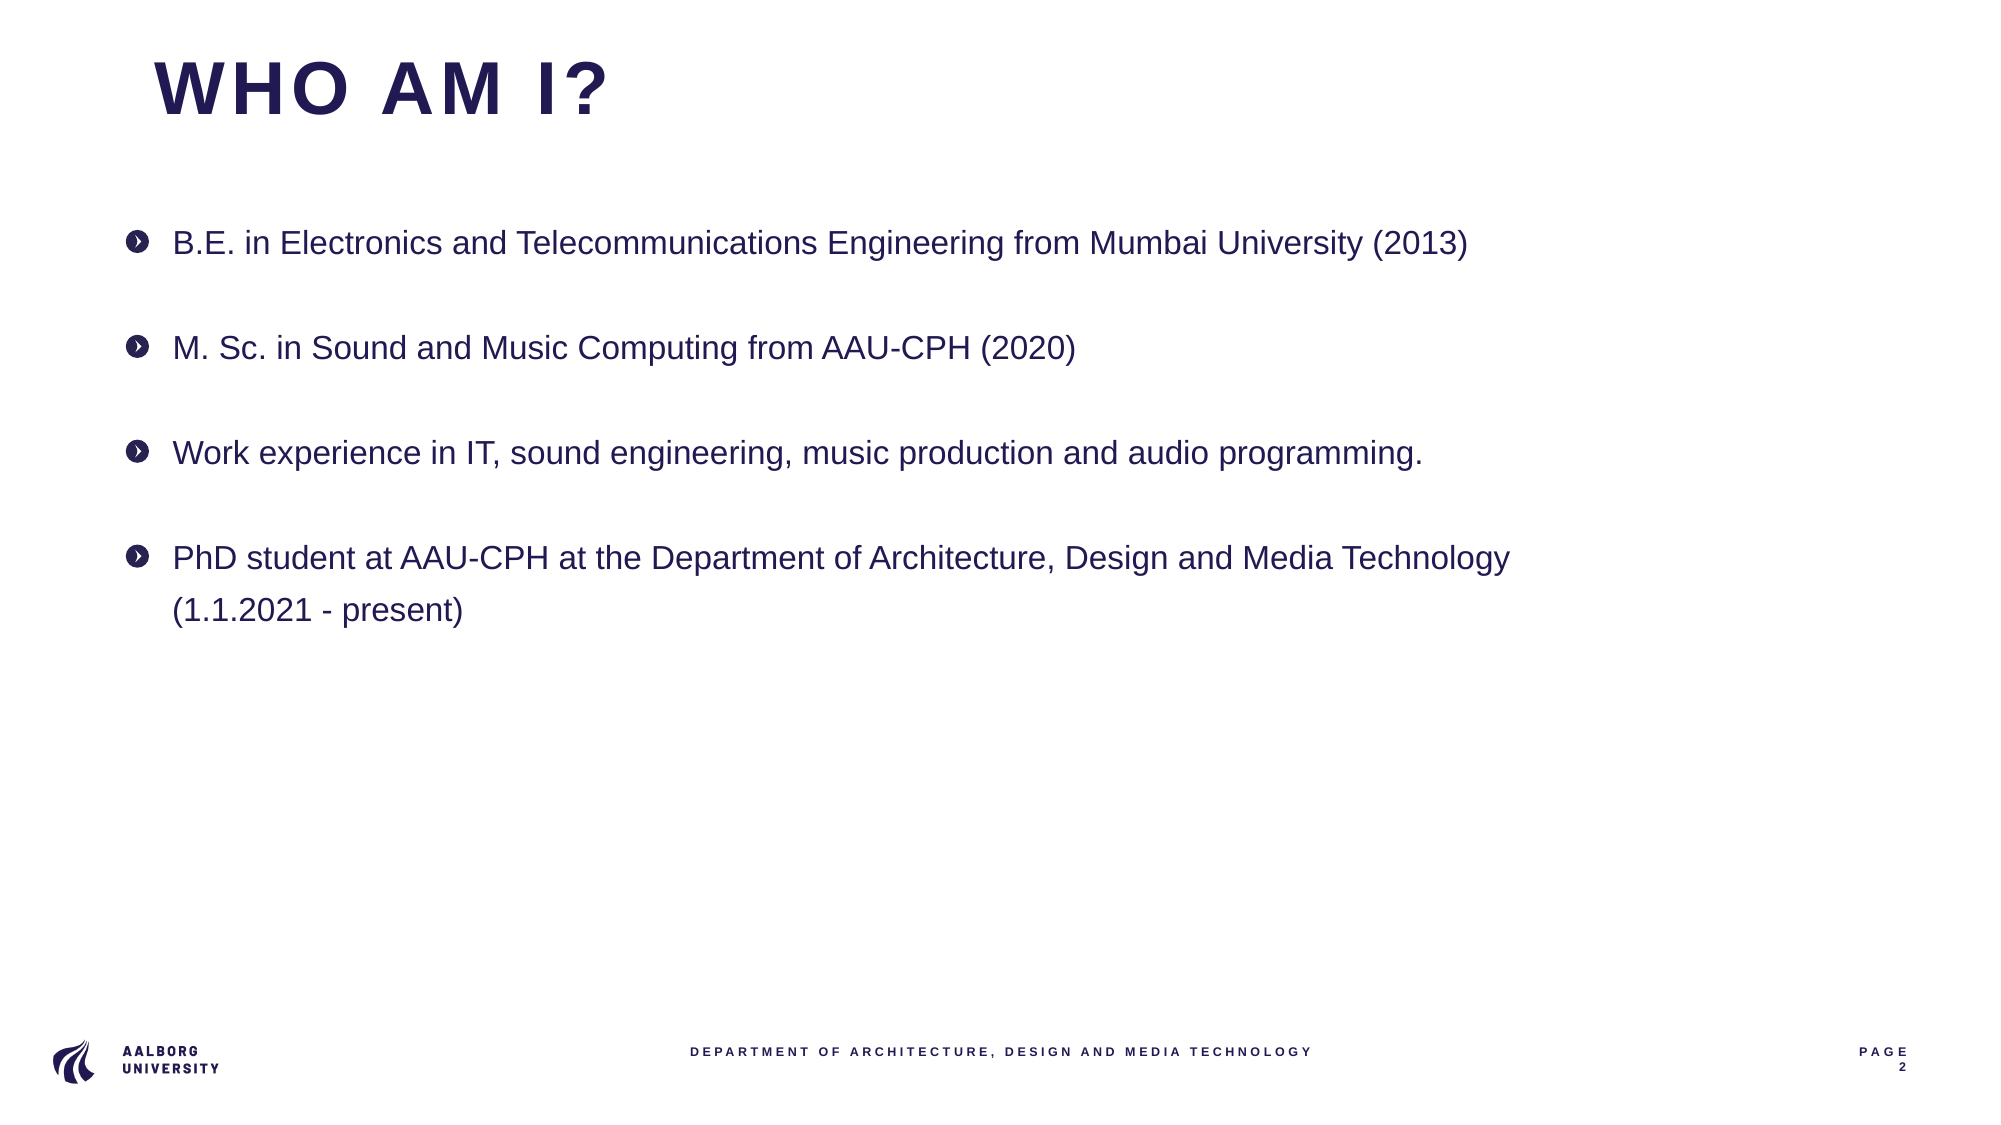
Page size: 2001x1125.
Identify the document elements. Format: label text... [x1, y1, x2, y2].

title WHO AM I? [154, 39, 1880, 148]
list DEPARTMENT OF ARCHITECTURE, DESIGN AND MEDIA TECHNOLOGY [0, 1043, 2000, 1091]
picture [53, 1039, 219, 1043]
list B.E. in Electronics and Telecommunications Engineering from Mumbai University (2013) M. Sc. in Sound and Music Computing from AAU-CPH (2020) Work experience in IT, sound engineering, music production and audio programming. PhD student at AAU-CPH at the Department of Architecture, Design and Media Technology (1.1.2021 - present) [125, 214, 1880, 978]
